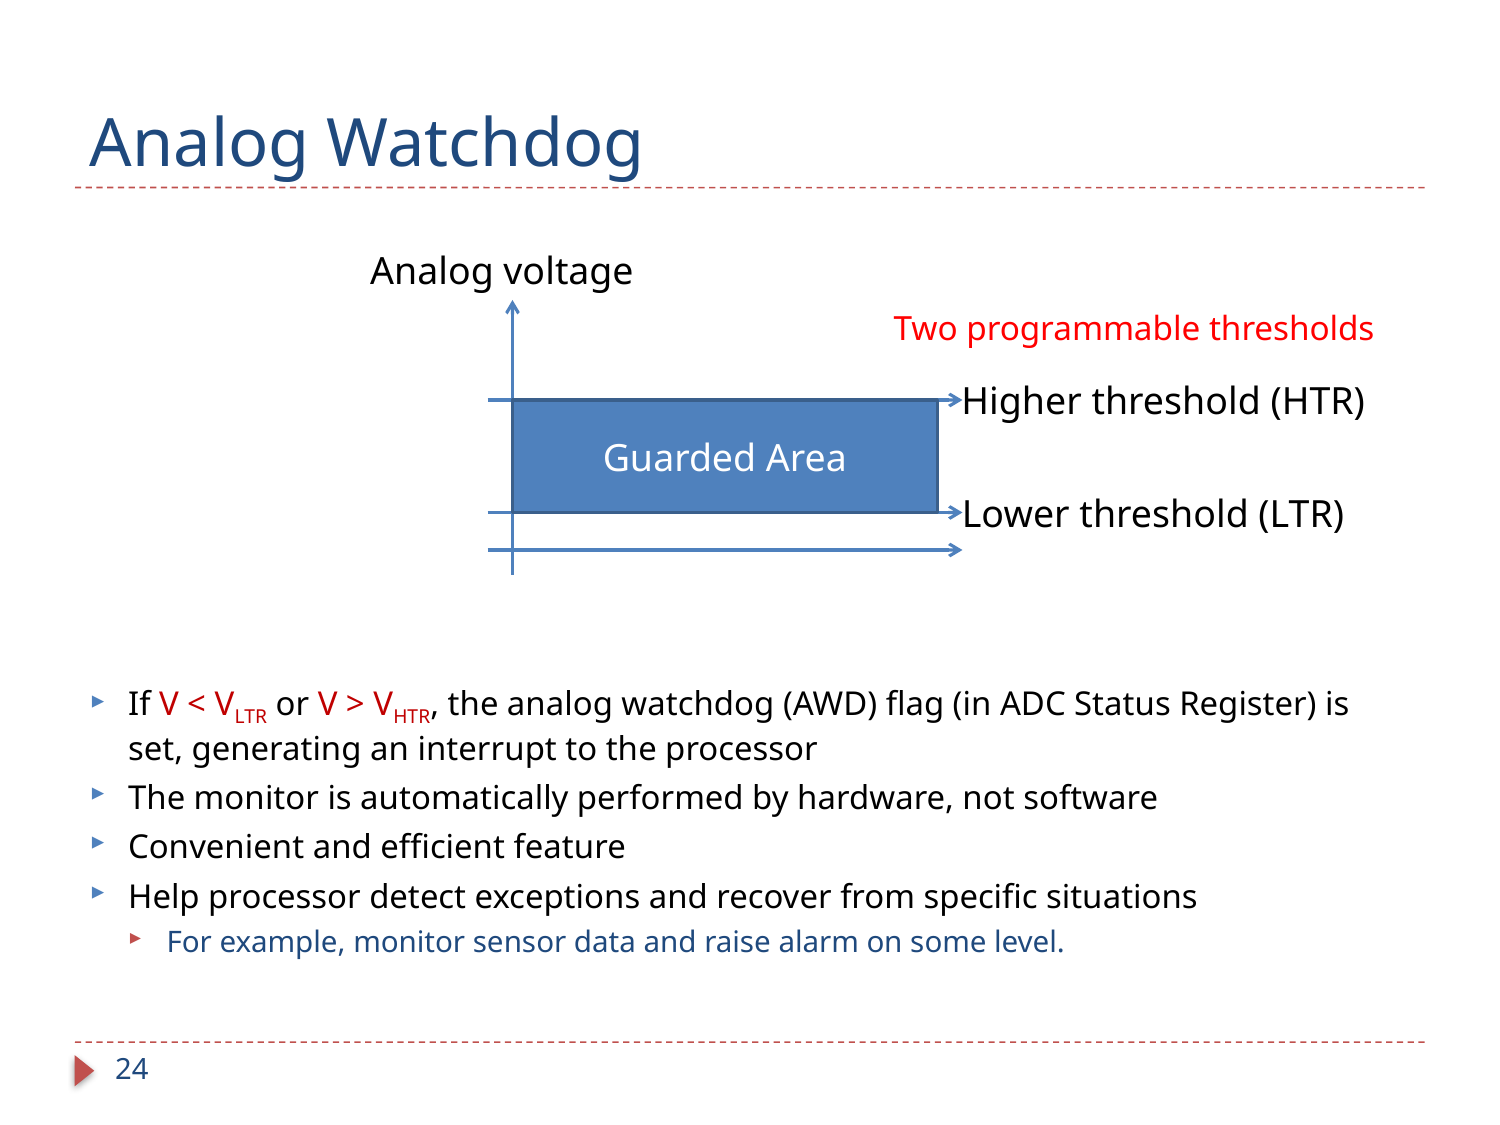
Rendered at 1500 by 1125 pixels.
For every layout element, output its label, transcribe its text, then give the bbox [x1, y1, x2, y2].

text_box Guarded Area [517, 413, 939, 512]
text_box Two programmable thresholds [879, 299, 1390, 355]
slide_number 24 [100, 1042, 426, 1103]
text_box Higher threshold (HTR) [946, 369, 1380, 430]
title Analog Watchdog [75, 24, 1425, 188]
text_box Lower threshold (LTR) [947, 482, 1360, 542]
list If V < VLTR or V > VHTR, the analog watchdog (AWD) flag (in ADC Status Register) is set, generating an interrupt to the processor The monitor is automatically performed by hardware, not software Convenient and efficient feature Help processor detect exceptions and recover from specific situations For example, monitor sensor data and raise alarm on some level. [75, 675, 1425, 973]
text_box Analog voltage [355, 239, 649, 300]
